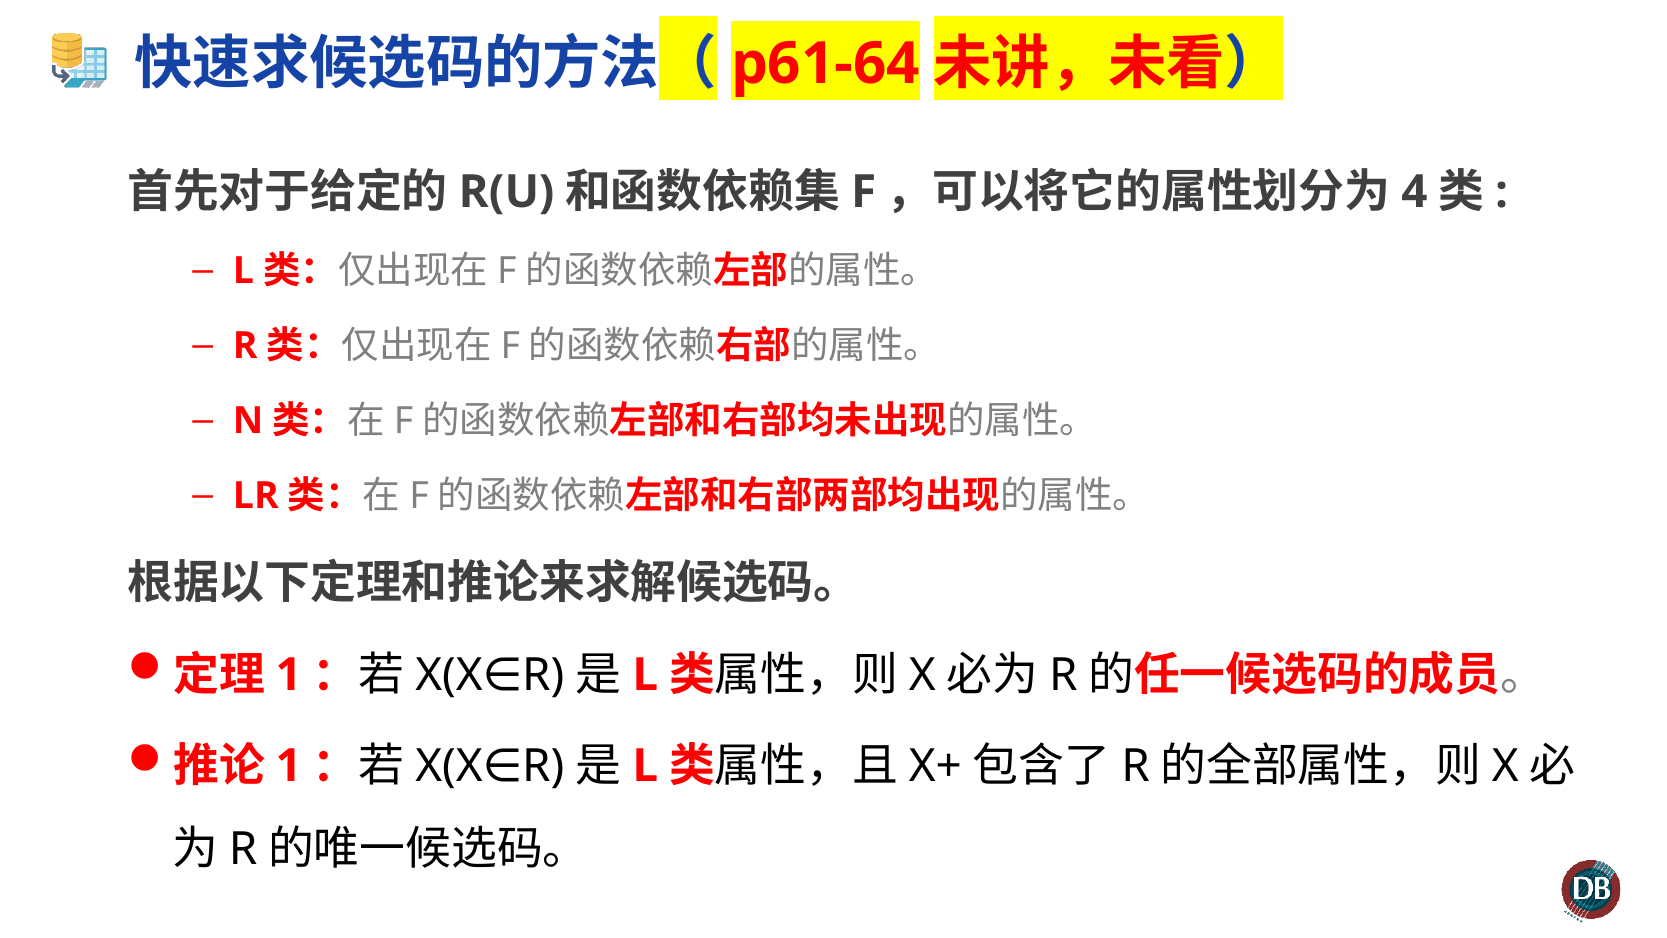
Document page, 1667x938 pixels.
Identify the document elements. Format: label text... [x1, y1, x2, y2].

picture [49, 30, 109, 90]
picture [1557, 858, 1623, 924]
title 快速求候选码的方法（p61-64未讲，未看） [118, 17, 1590, 103]
list 首先对于给定的R(U)和函数依赖集F，可以将它的属性划分为4类: L类：仅出现在F的函数依赖左部的属性。 R类：仅出现在F的函数依赖右部的属性。 N类：在F的函数依赖左部和右部均未出现的属性。 LR类：在F的函数依赖左部和右部两部均出现的属性。 根据以下定理和推论来求解候选码。 定理1：若X(X∈R)是L类属性，则X必为R的任一候选码的成员。 推论1：若X(X∈R)是L类属性，且X+包含了R的全部属性，则X必为R的唯一候选码。 [112, 126, 1613, 835]
